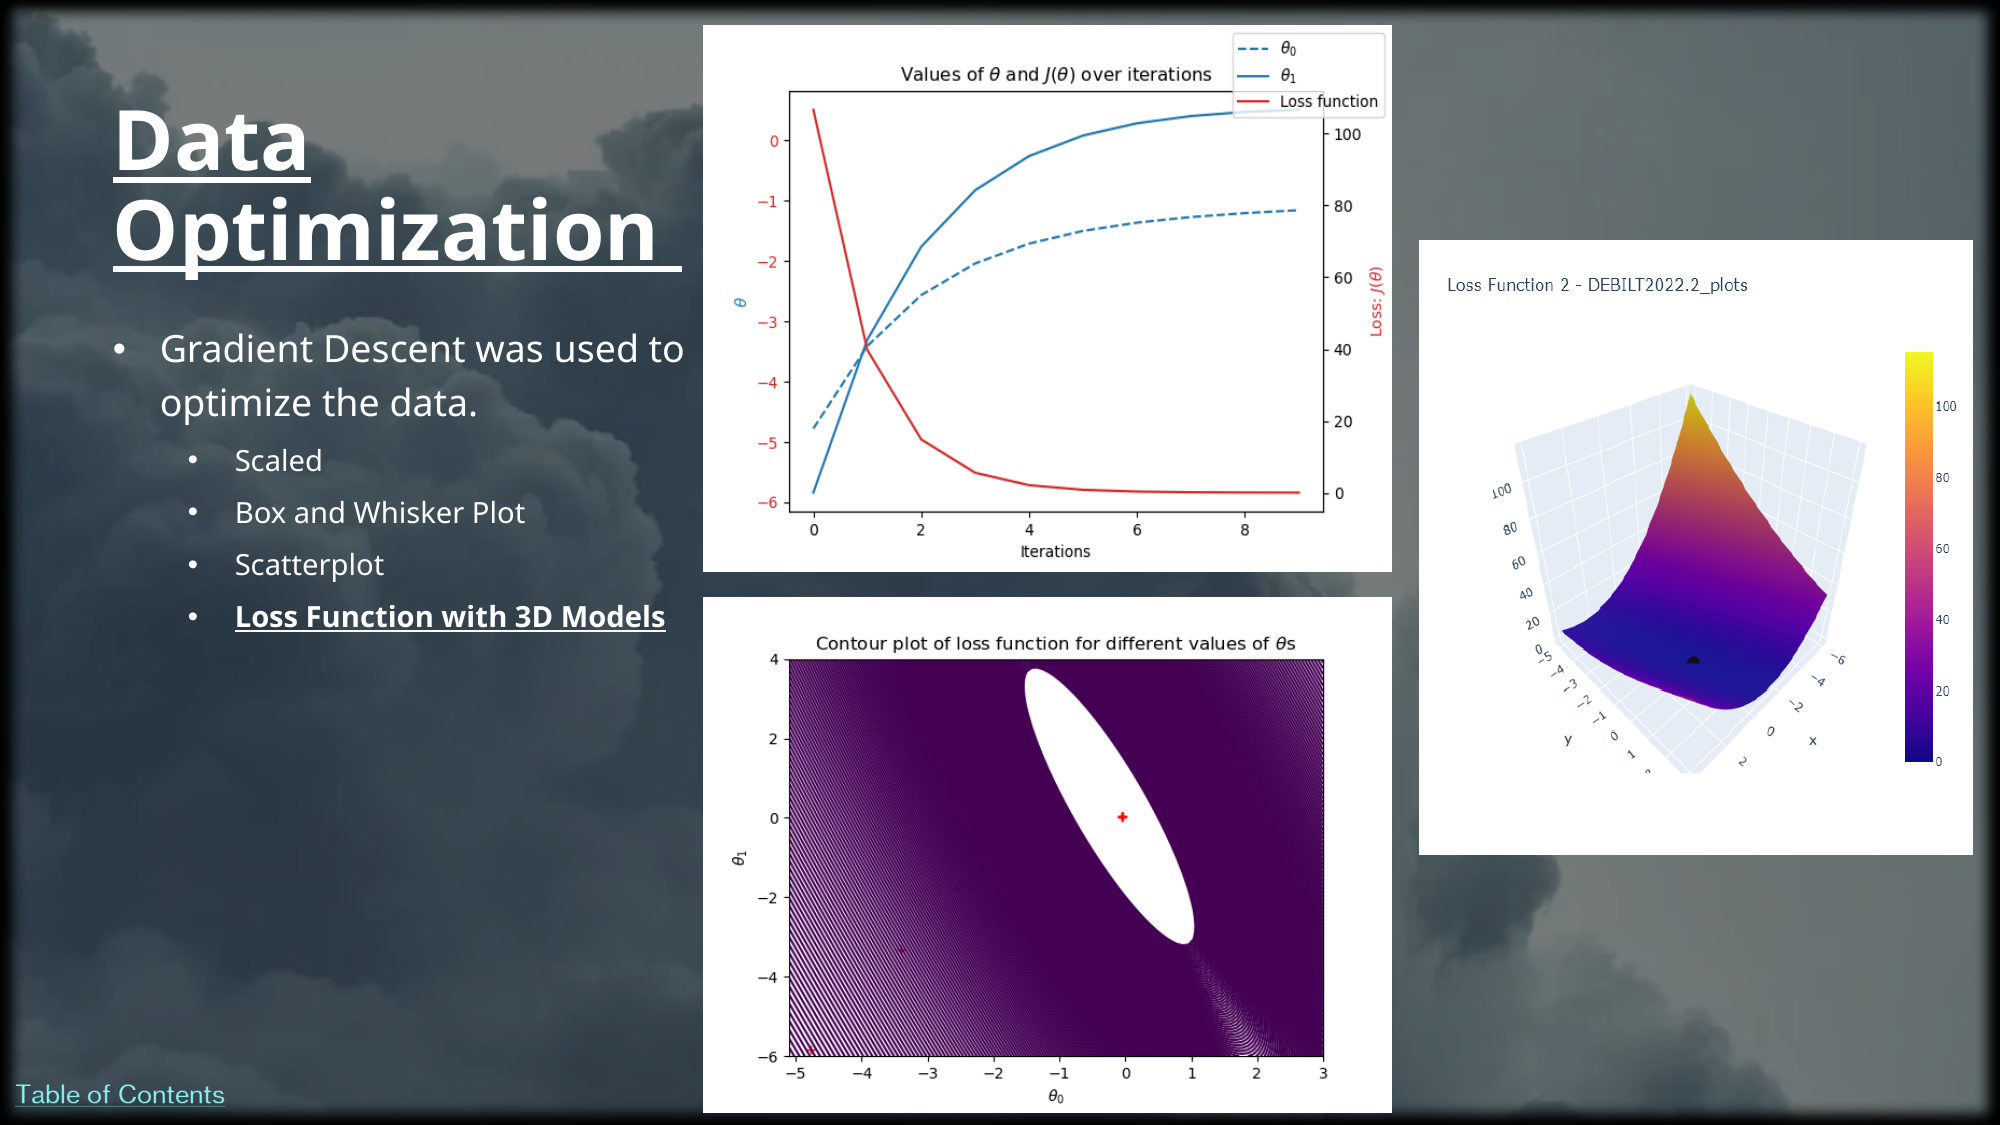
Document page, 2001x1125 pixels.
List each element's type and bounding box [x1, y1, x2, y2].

list [703, 25, 1392, 572]
picture [0, 0, 2000, 1125]
